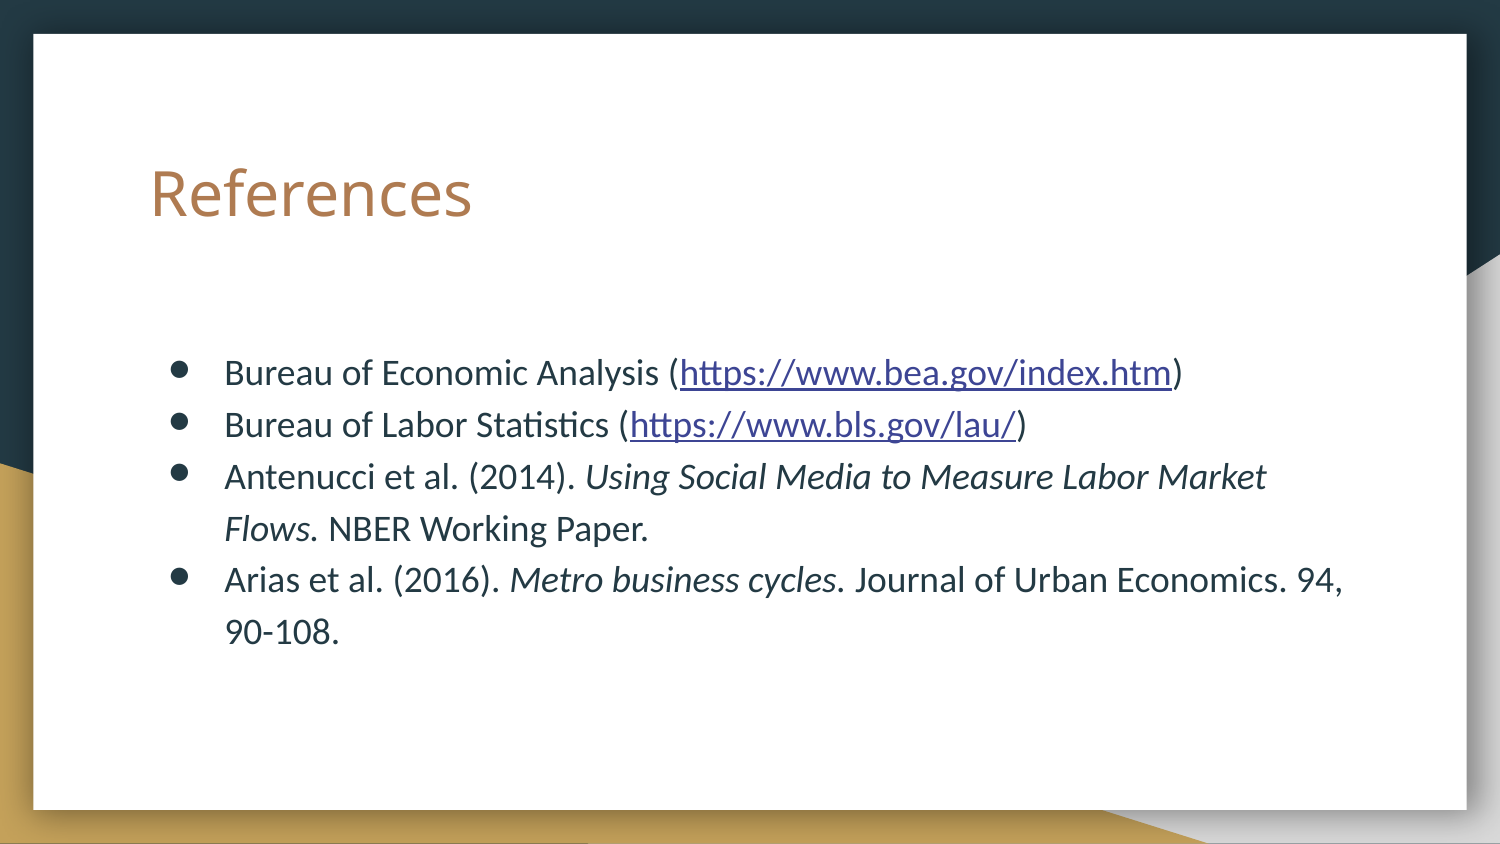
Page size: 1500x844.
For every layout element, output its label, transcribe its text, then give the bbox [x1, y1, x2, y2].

list Bureau of Economic Analysis (https://www.bea.gov/index.htm) Bureau of Labor Statistics (https://www.bls.gov/lau/) Antenucci et al. (2014). Using Social Media to Measure Labor Market Flows. NBER Working Paper. Arias et al. (2016). Metro business cycles. Journal of Urban Economics. 94, 90-108. [134, 326, 1366, 729]
title References [134, 138, 1366, 296]
